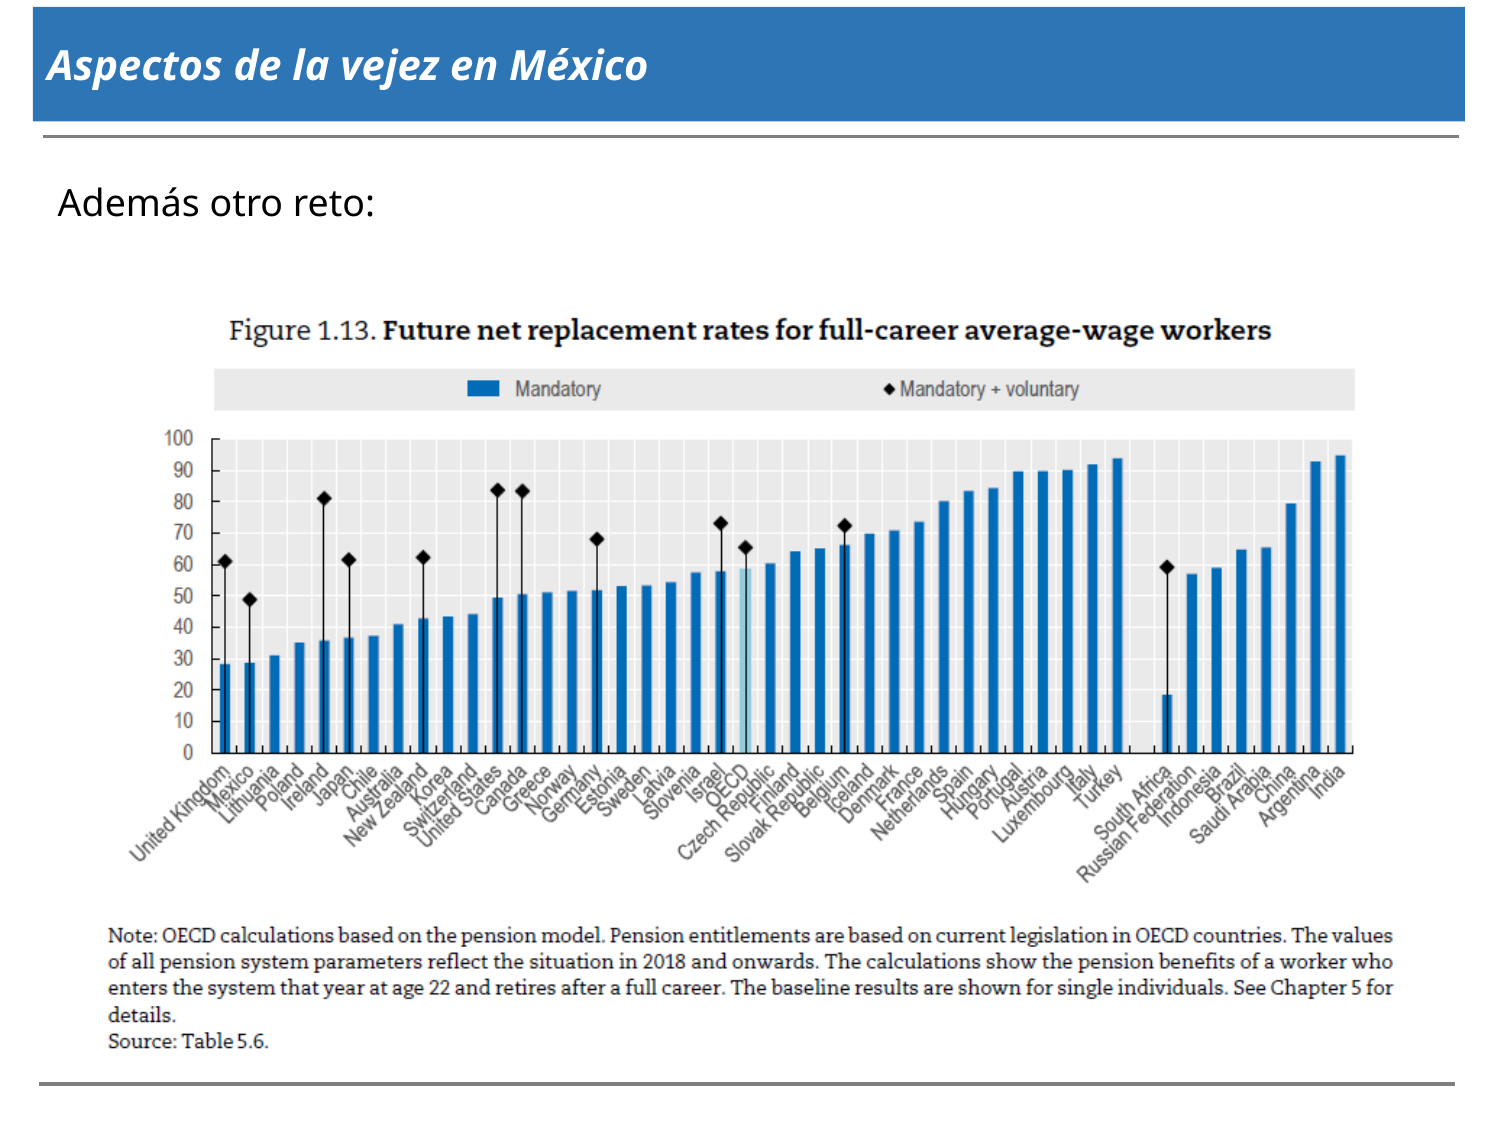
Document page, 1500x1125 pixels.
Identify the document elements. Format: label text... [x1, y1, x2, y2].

text_box Además otro reto: [42, 165, 1435, 232]
picture [100, 311, 1400, 1060]
text_box Aspectos de la vejez en México [32, 6, 1465, 122]
